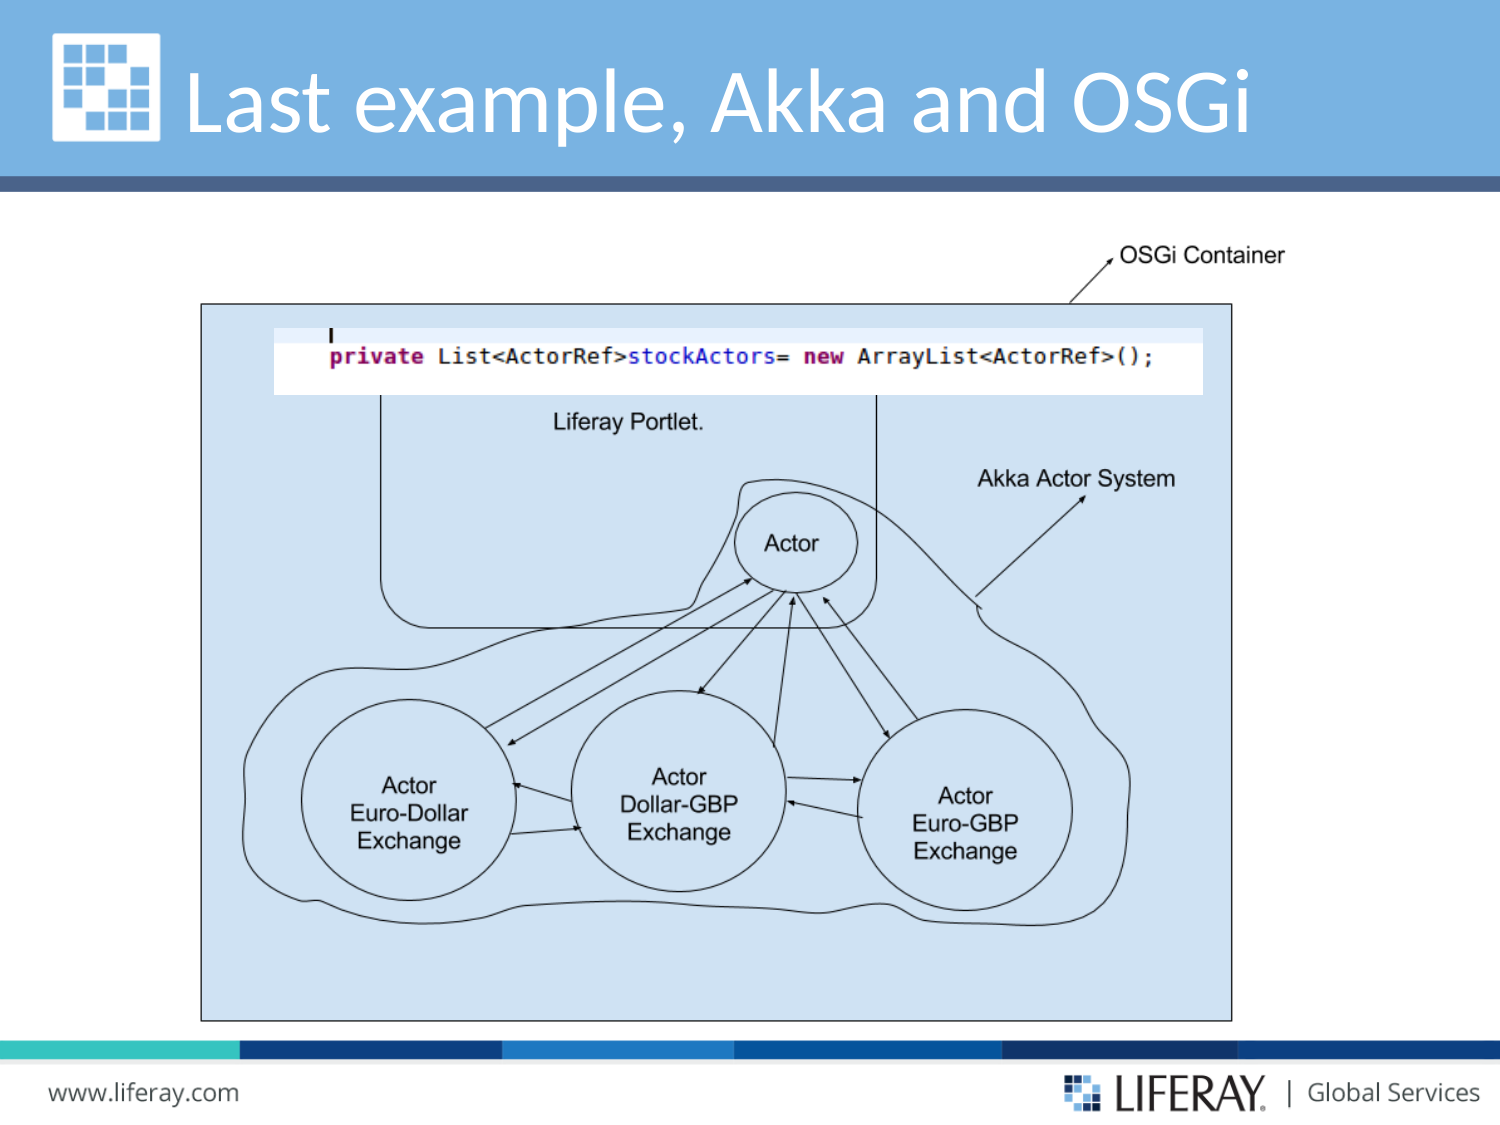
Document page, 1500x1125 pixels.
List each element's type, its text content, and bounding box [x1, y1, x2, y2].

picture [0, 0, 1500, 1125]
title Last example, Akka and OSGi [169, 34, 1421, 157]
